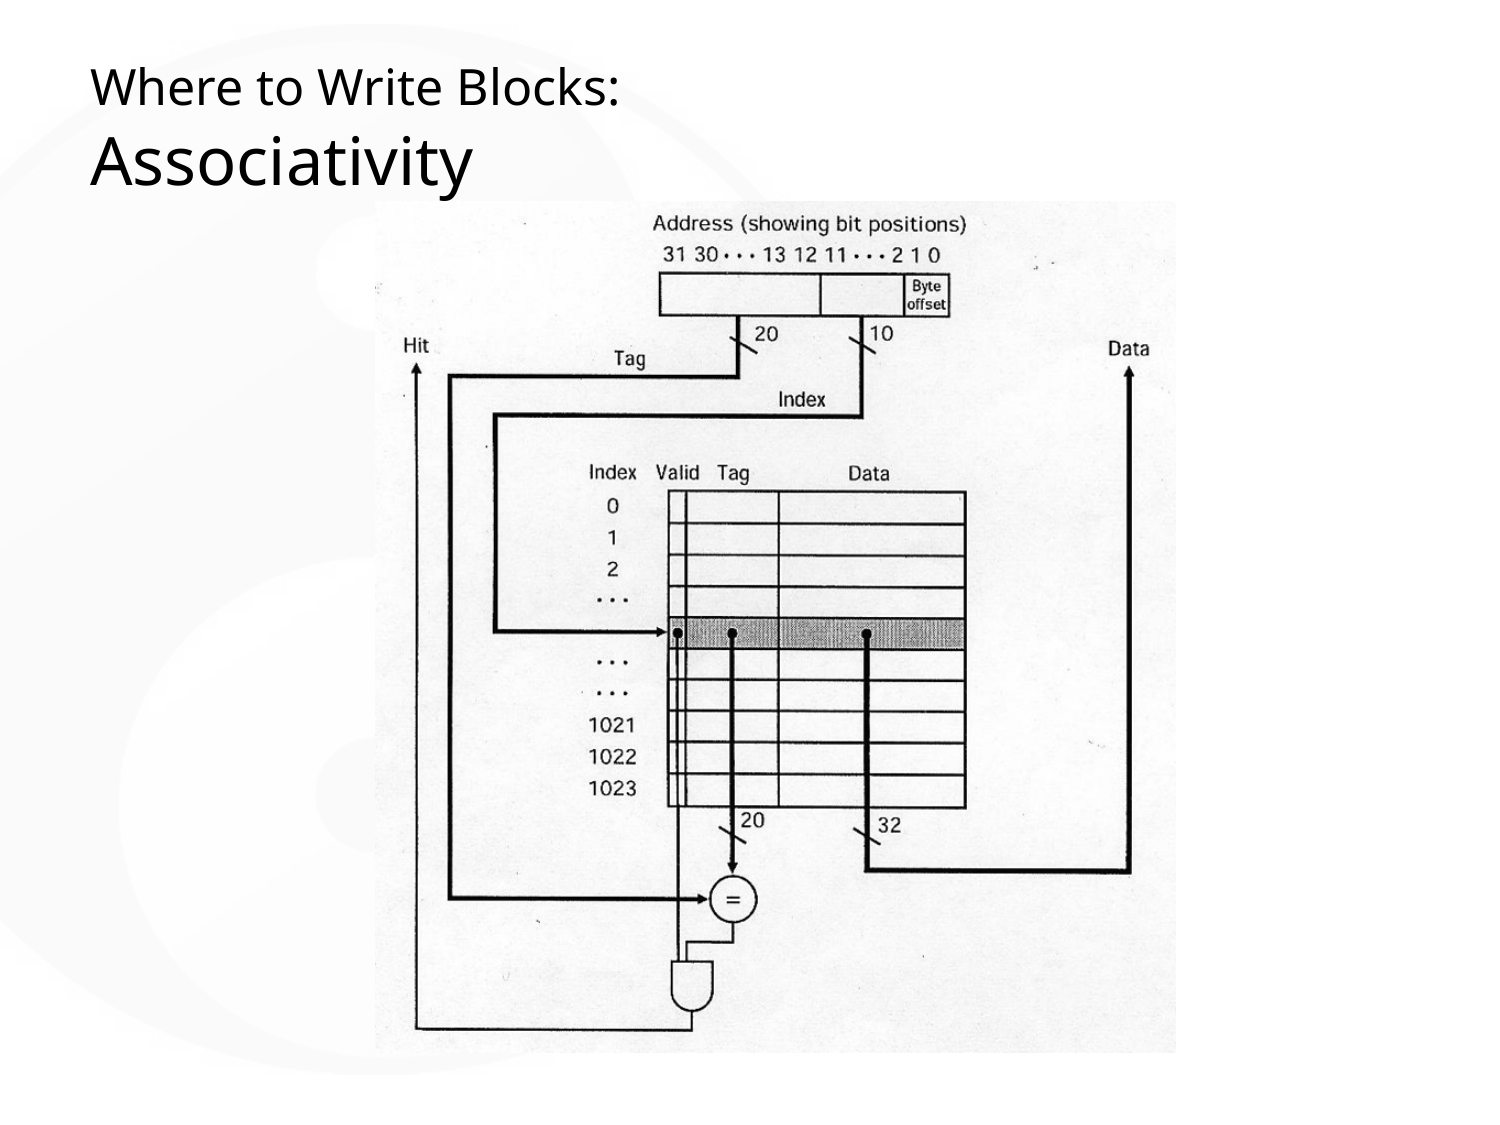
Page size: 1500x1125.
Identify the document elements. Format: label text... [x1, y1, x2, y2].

title Where to Write Blocks: Associativity [75, 56, 1350, 182]
picture [374, 201, 1176, 1053]
